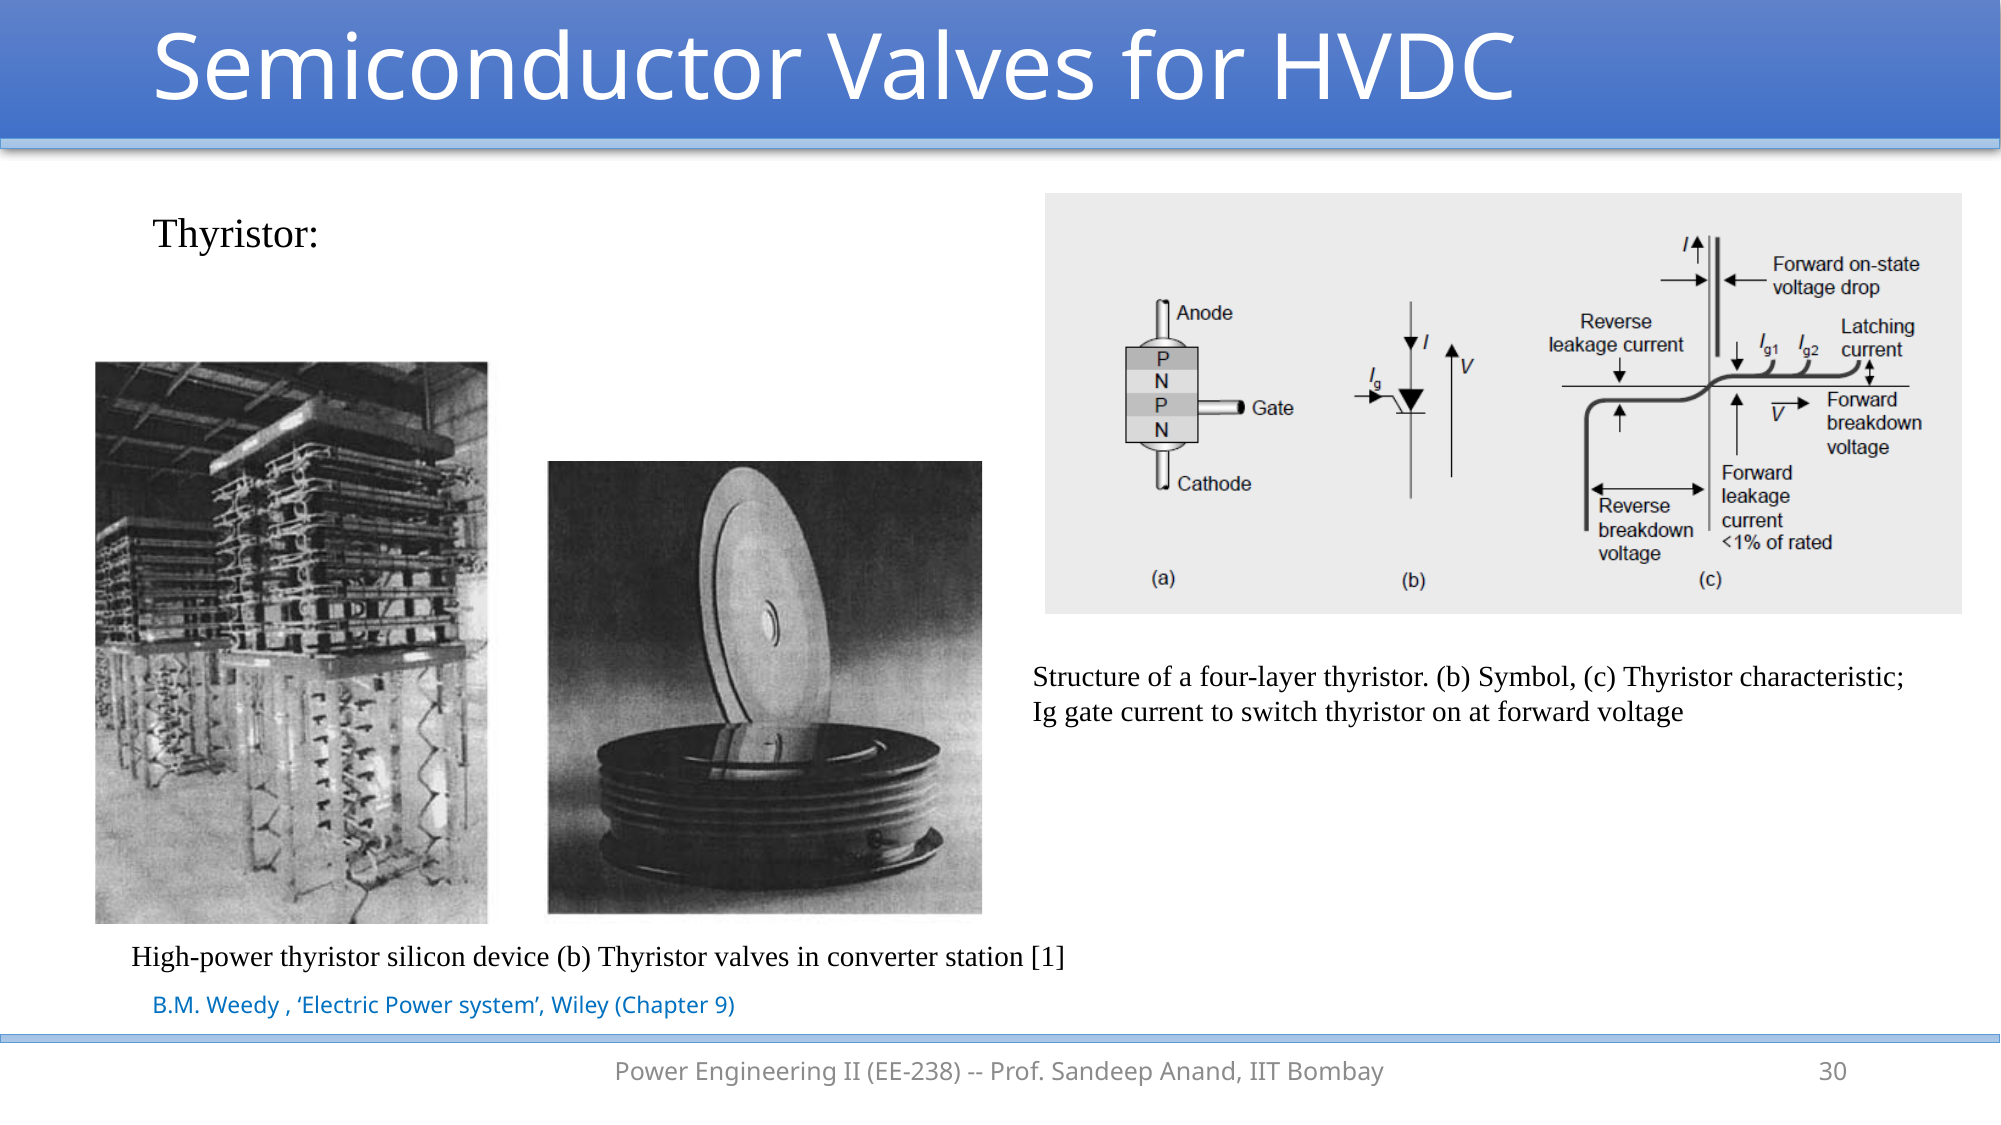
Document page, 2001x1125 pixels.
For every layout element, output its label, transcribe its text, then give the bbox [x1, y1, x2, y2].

footer Power Engineering II (EE-238) -- Prof. Sandeep Anand, IIT Bombay [587, 1042, 1412, 1103]
text_box Thyristor: [137, 203, 633, 838]
slide_number 30 [1412, 1042, 1863, 1103]
list B.M. Weedy , ‘Electric Power system’, Wiley (Chapter 9) [137, 985, 1863, 1026]
picture [95, 361, 534, 924]
picture [543, 461, 983, 924]
text_box High-power thyristor silicon device (b) Thyristor valves in converter station [1] [116, 929, 1088, 980]
text_box Structure of a four-layer thyristor. (b) Symbol, (c) Thyristor characteristic; Ig gate current to switch thyristor on at forward voltage [1017, 649, 1948, 735]
picture [1045, 193, 1962, 614]
title Semiconductor Valves for HVDC [137, 0, 1863, 139]
